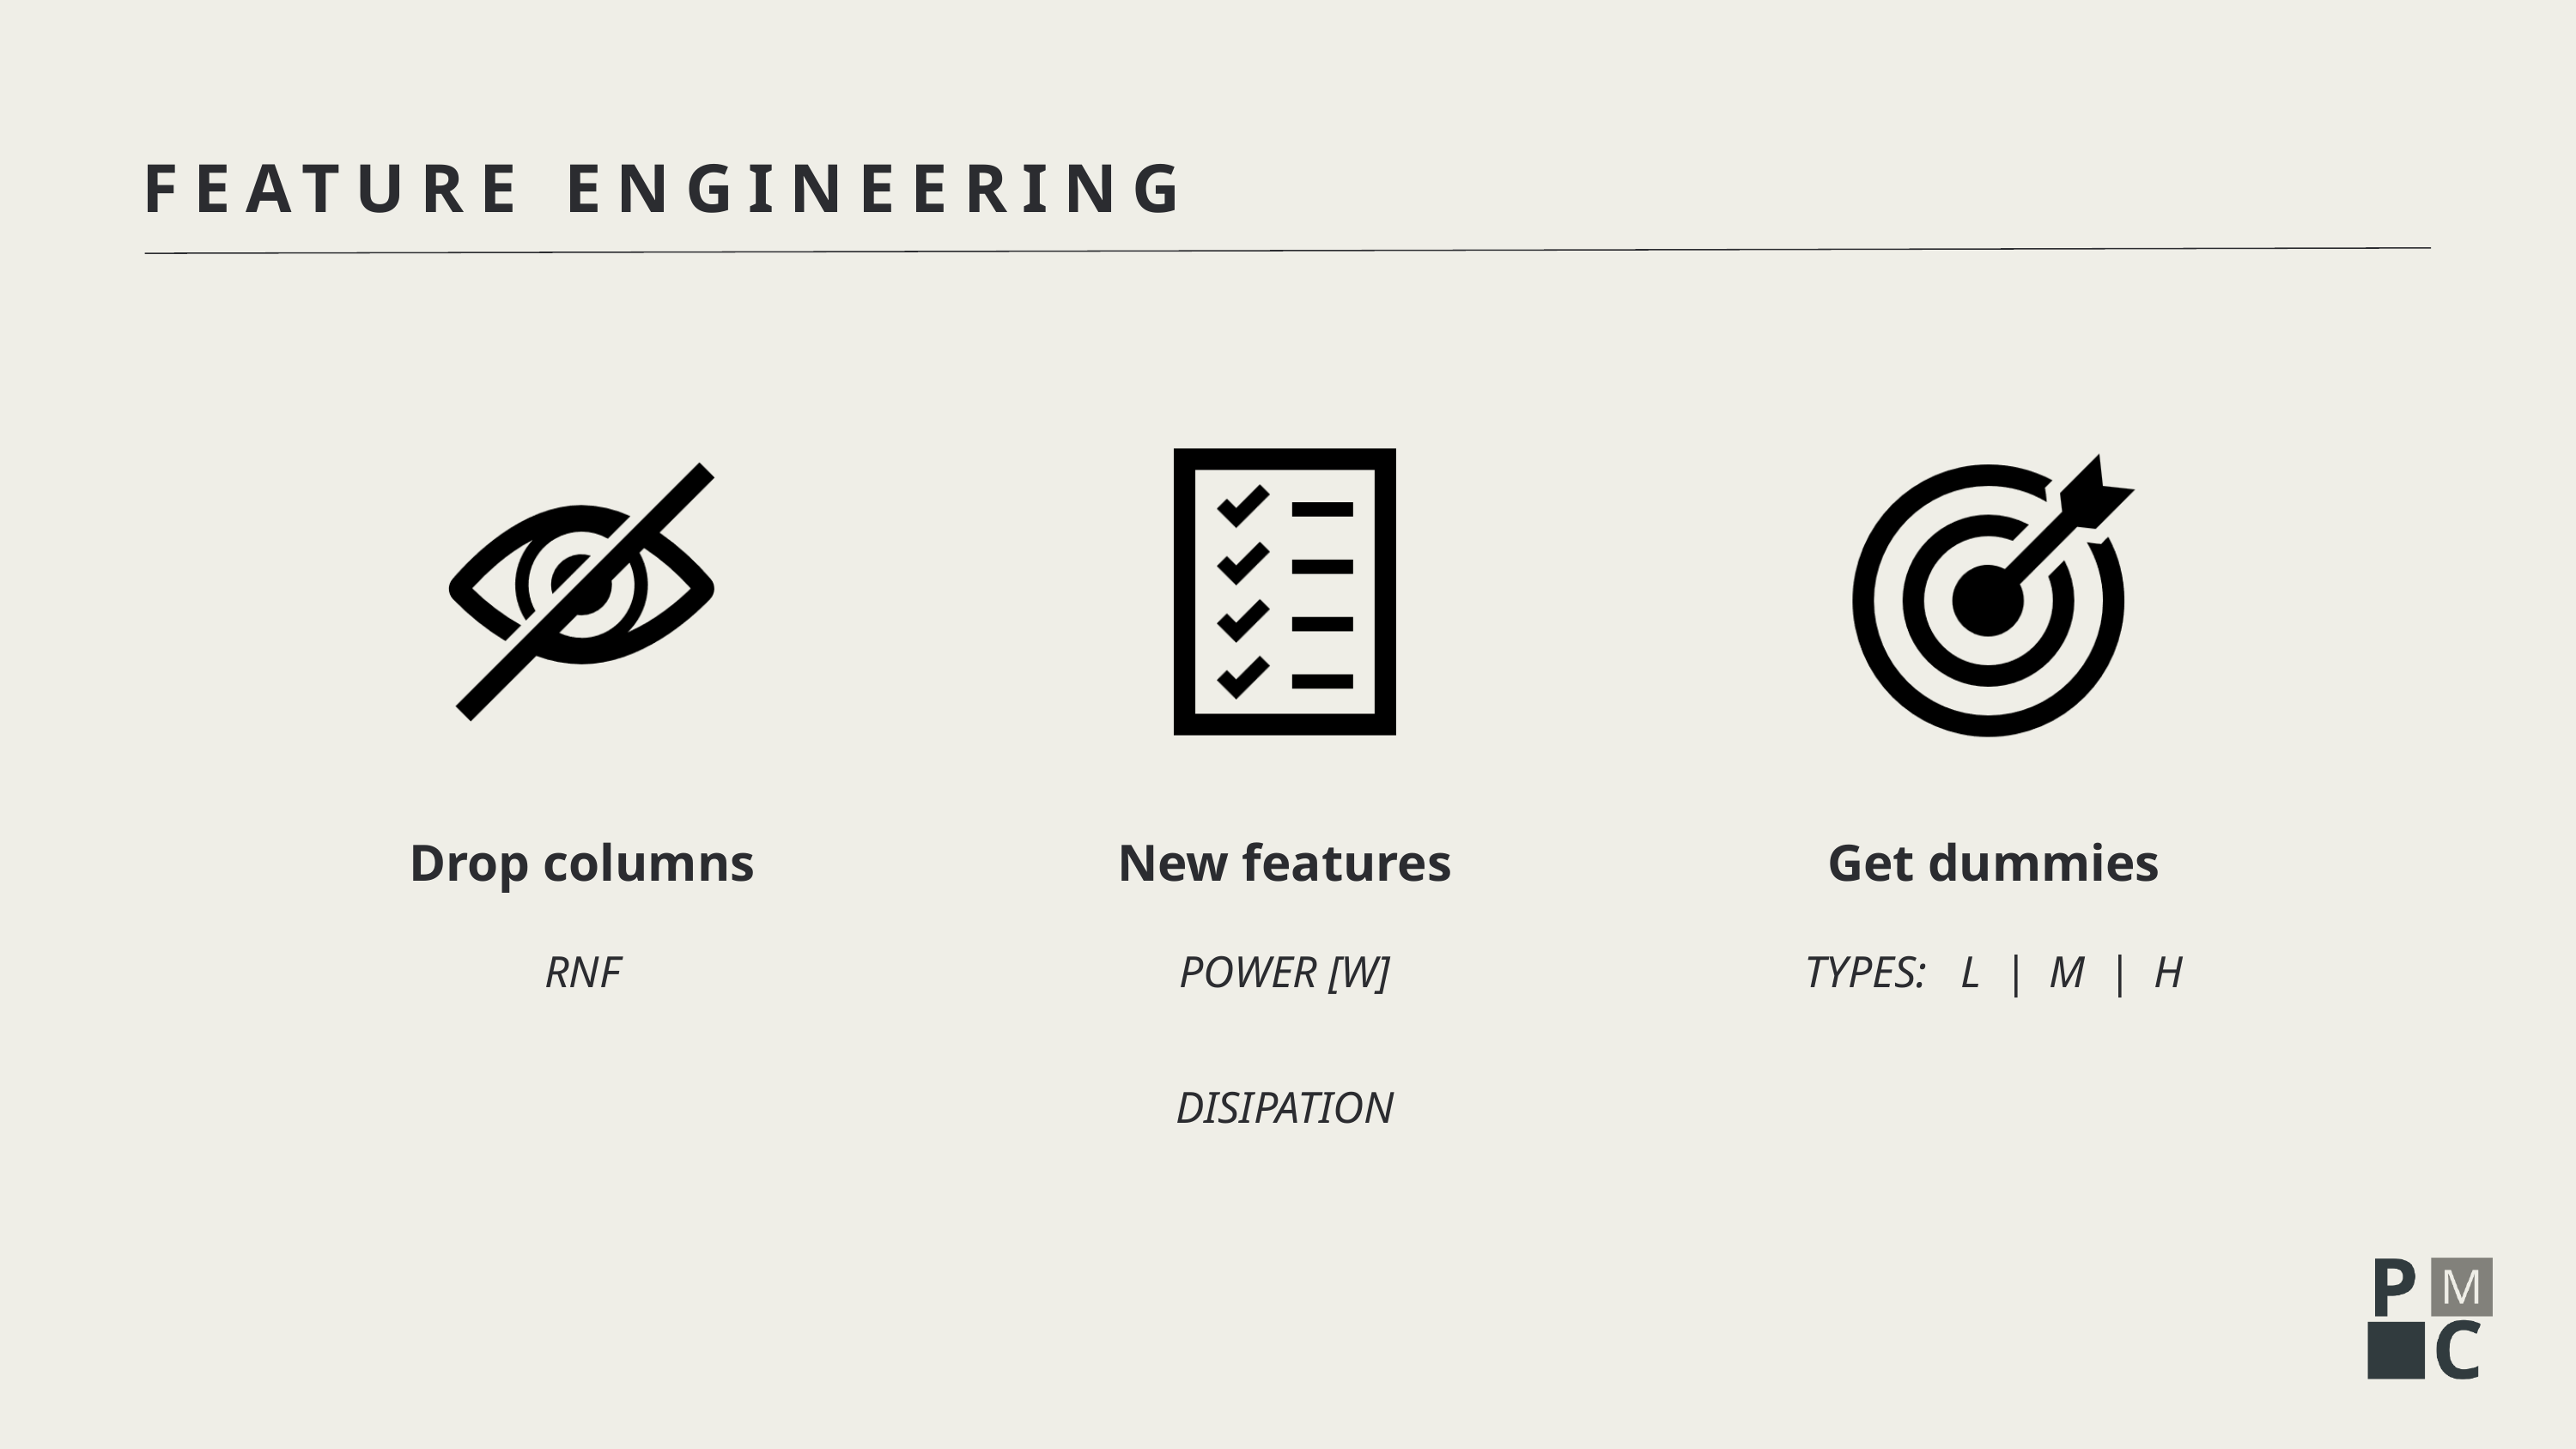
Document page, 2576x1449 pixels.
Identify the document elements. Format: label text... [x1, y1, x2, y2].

picture [1821, 423, 2166, 767]
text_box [316, 820, 848, 997]
picture [1113, 420, 1457, 764]
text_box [1728, 820, 2260, 997]
picture [410, 420, 755, 764]
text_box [1018, 820, 1552, 1132]
picture [2348, 1236, 2508, 1396]
text_box FEATURE ENGINEERING [142, 132, 2428, 226]
